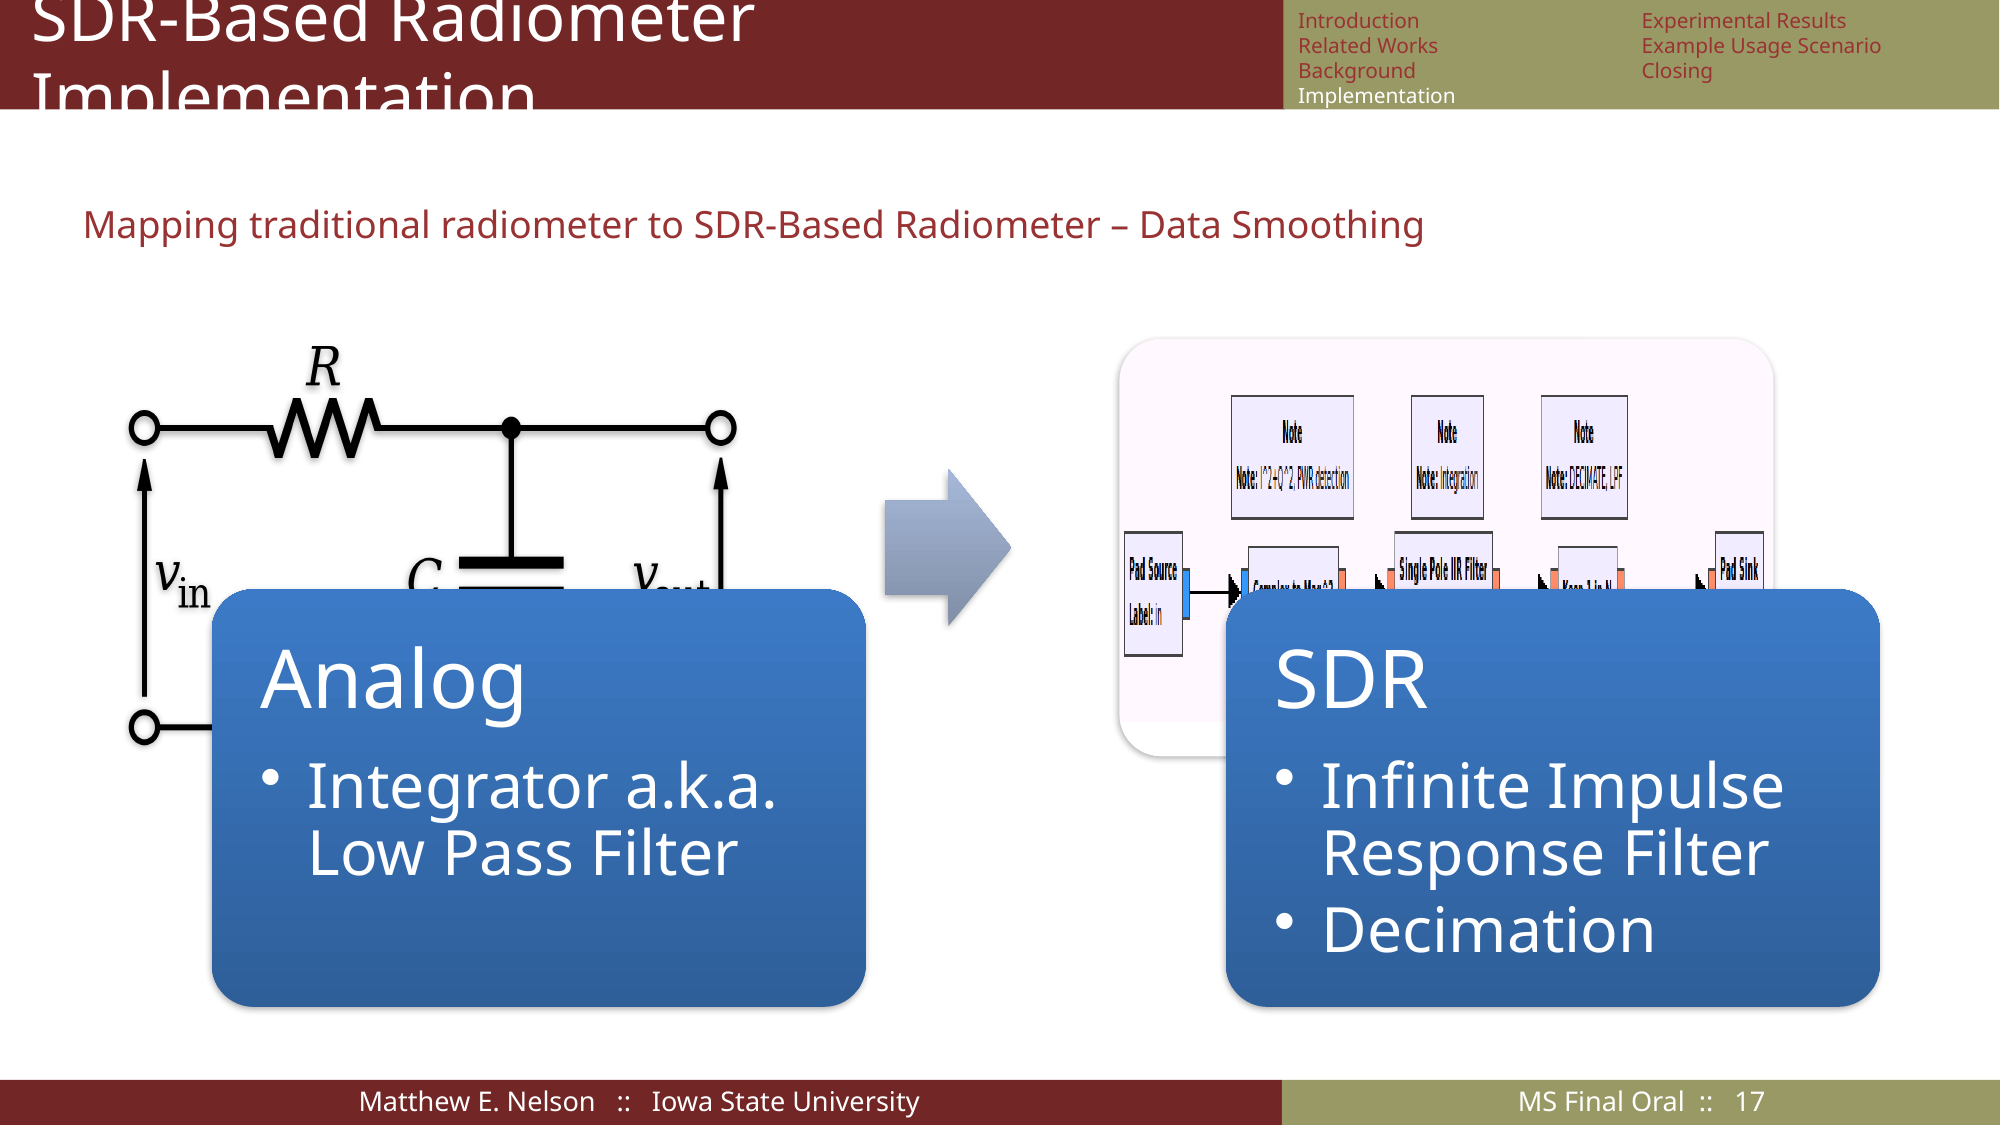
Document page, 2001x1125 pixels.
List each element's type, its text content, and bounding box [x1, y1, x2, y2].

text_box Introduction Related Works Background Implementation Experimental Results Example Usage Scenario Closing [1283, 0, 2000, 110]
text_box Mapping traditional radiometer to SDR-Based Radiometer – Data Smoothing [67, 193, 1441, 254]
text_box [104, 338, 1881, 1008]
title SDR-Based Radiometer Implementation [16, 0, 1283, 110]
